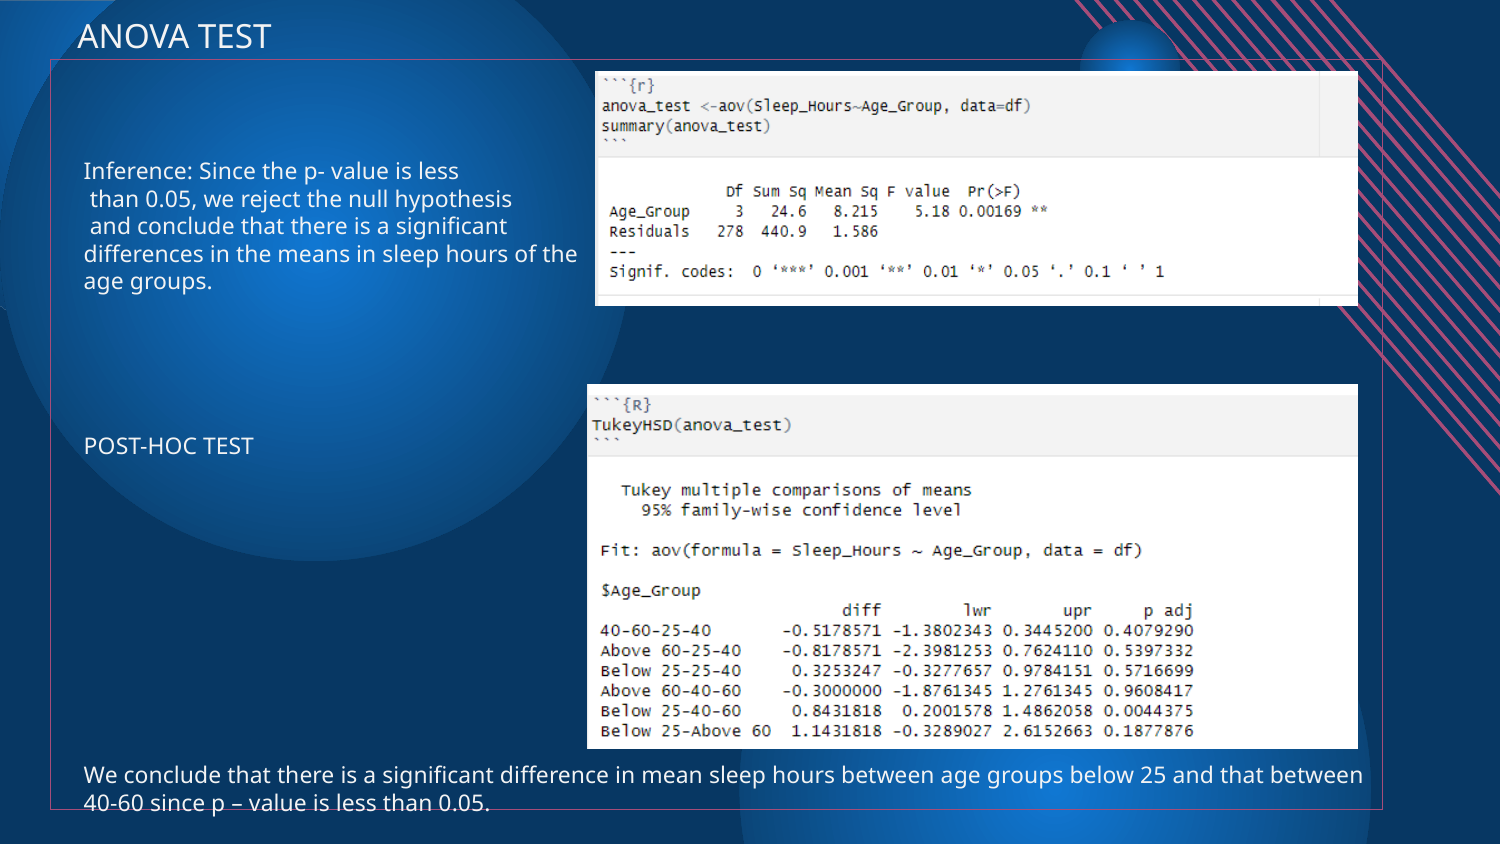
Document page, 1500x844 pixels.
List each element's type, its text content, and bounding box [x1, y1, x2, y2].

list Inference: Since the p- value is less than 0.05, we reject the null hypothesis and conclude that there is a significant differences in the means in sleep hours of the age groups. POST-HOC TEST We conclude that there is a significant difference in mean sleep hours between age groups below 25 and that between 40-60 since p – value is less than 0.05. [50, 59, 1383, 810]
picture [594, 71, 1358, 306]
title ANOVA TEST [62, 0, 1383, 59]
picture [587, 384, 1358, 749]
